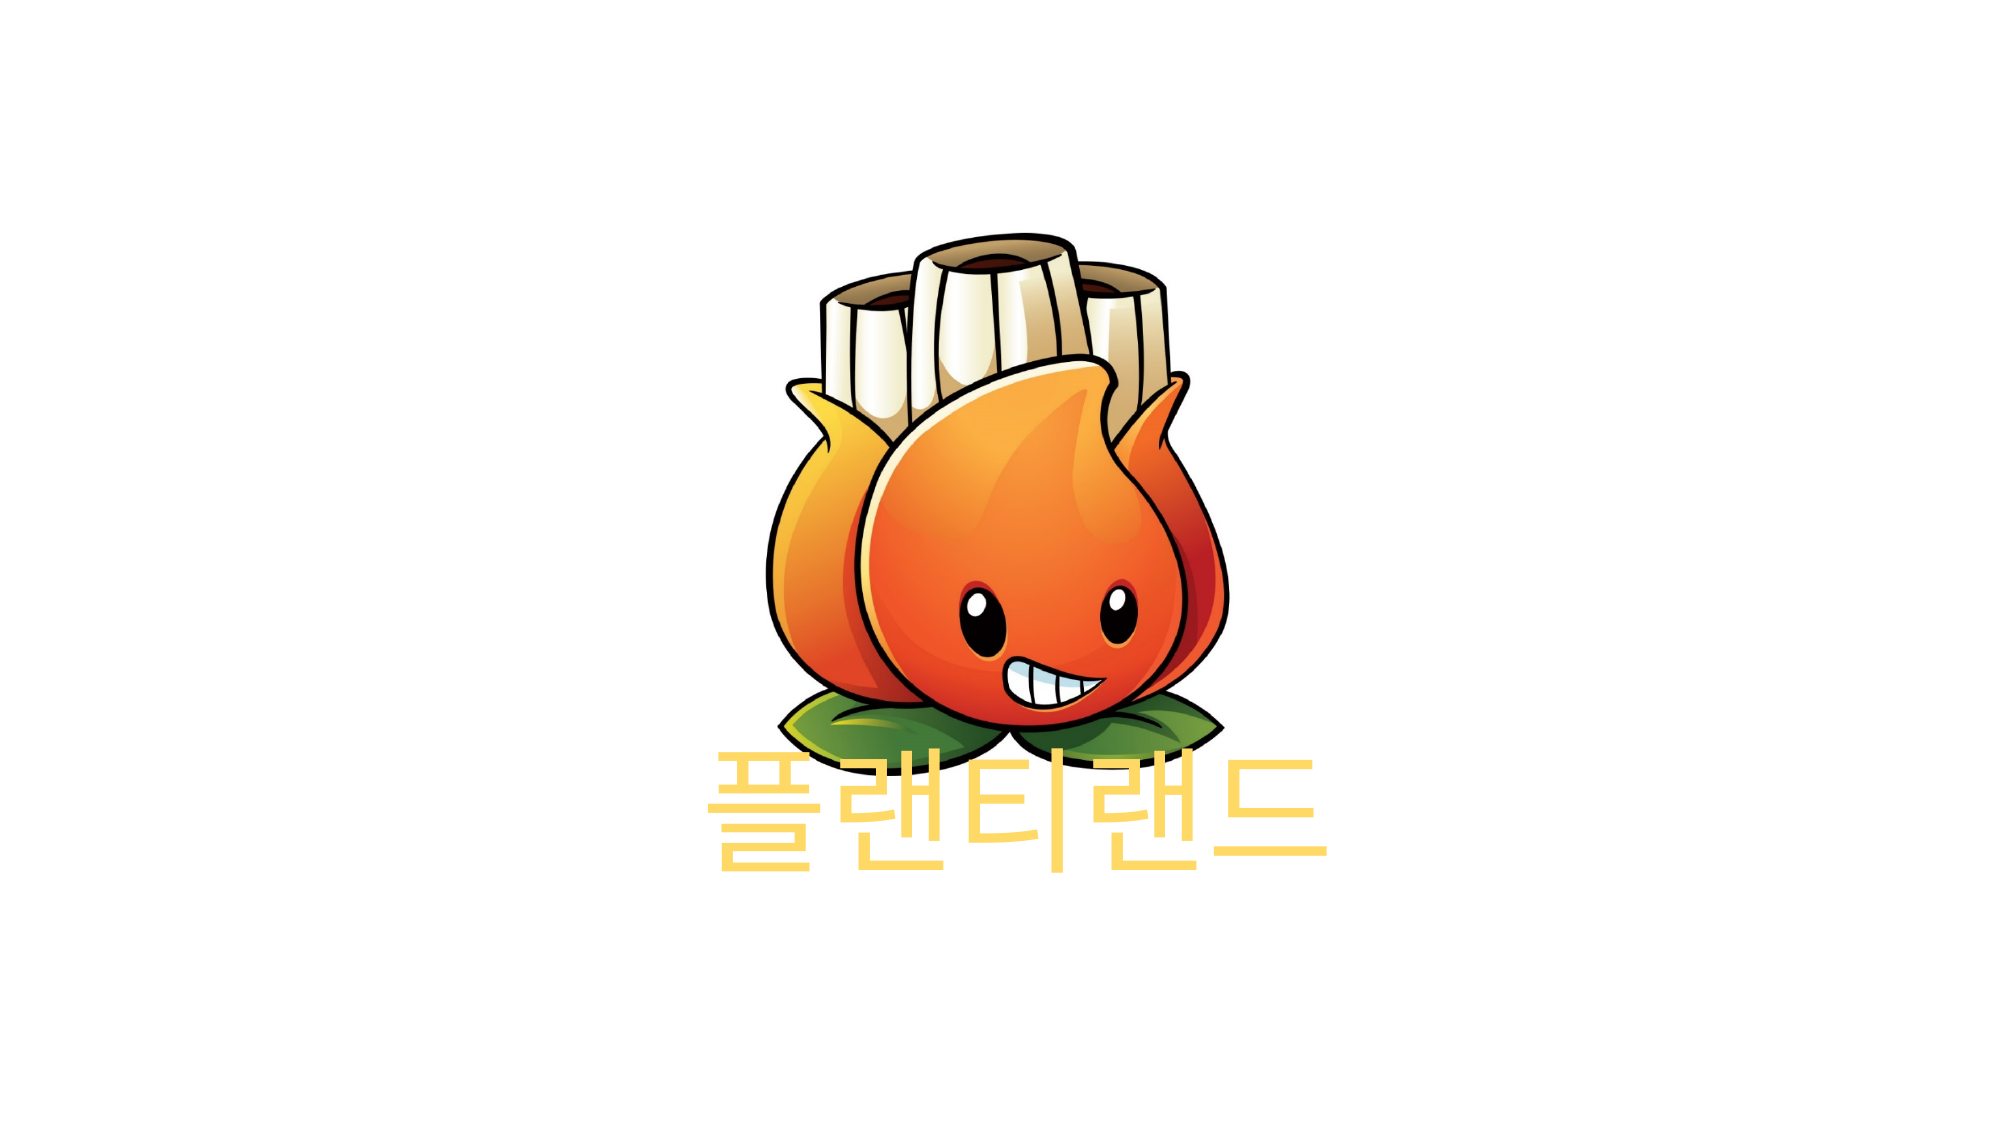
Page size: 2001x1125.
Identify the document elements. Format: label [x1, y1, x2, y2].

text_box [567, 232, 1468, 987]
